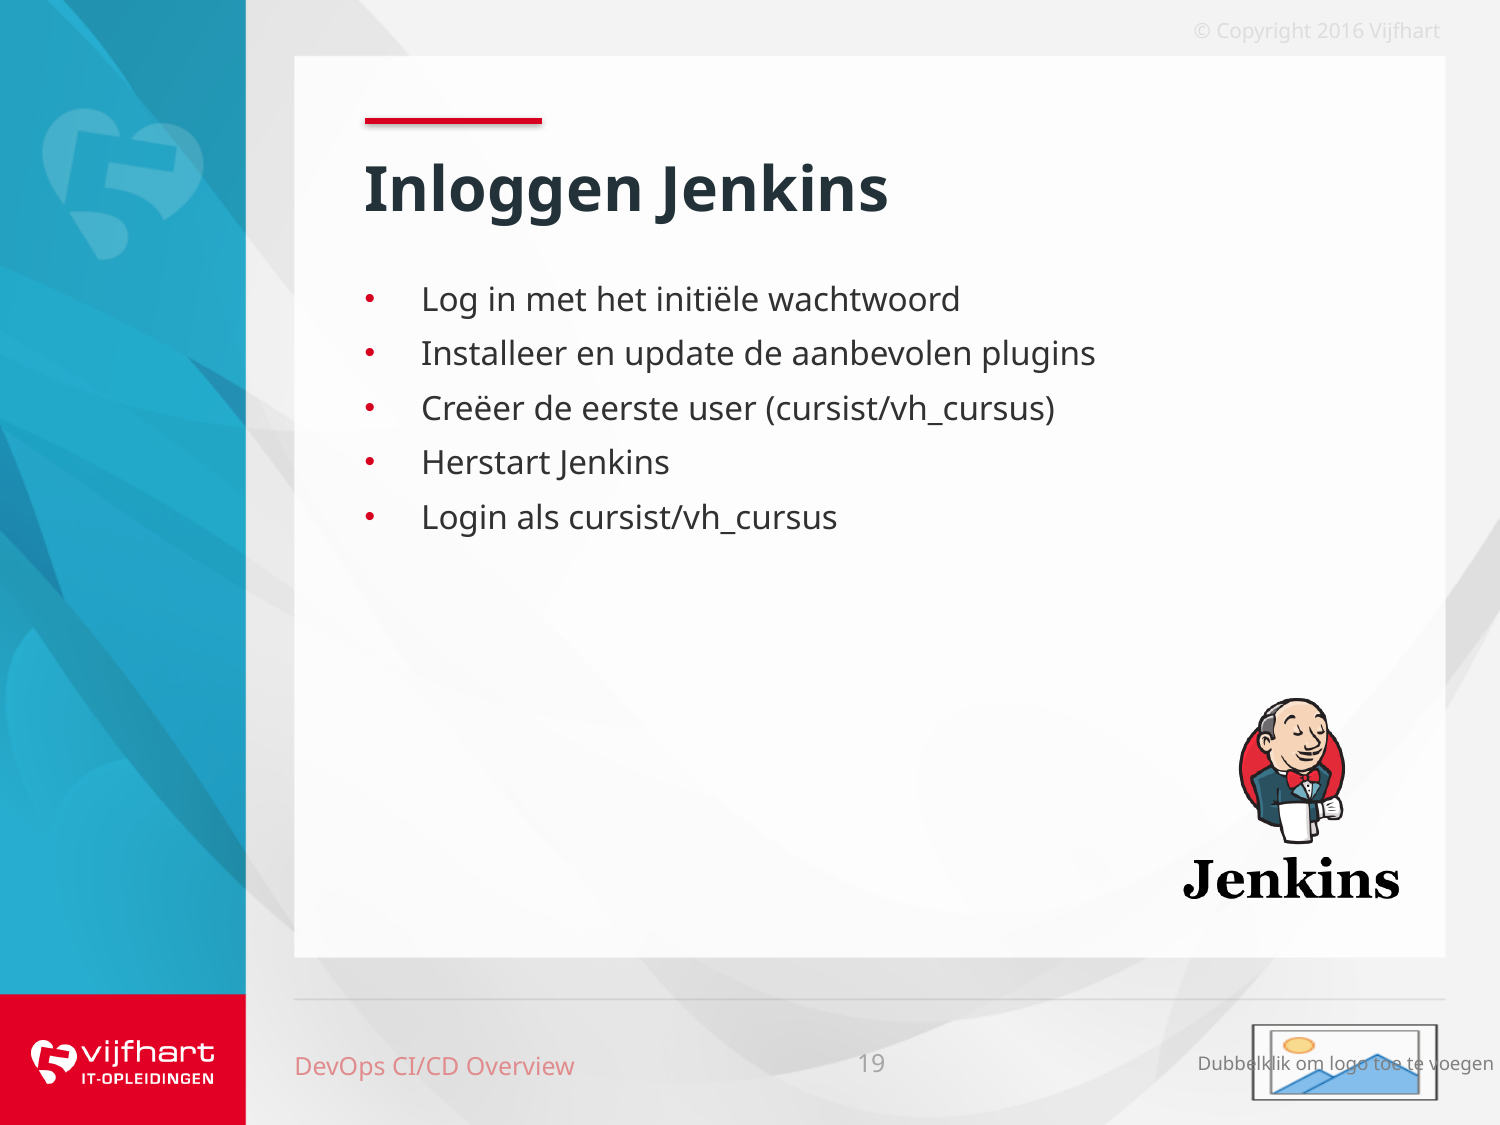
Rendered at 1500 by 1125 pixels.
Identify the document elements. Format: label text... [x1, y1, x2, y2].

picture [0, 0, 1500, 1125]
title Inloggen Jenkins [349, 156, 1395, 226]
list Log in met het initiële wachtwoord Installeer en update de aanbevolen plugins Creëer de eerste user (cursist/vh_cursus) Herstart Jenkins Login als cursist/vh_cursus [349, 262, 1395, 959]
footer DevOps CI/CD Overview [279, 1042, 811, 1103]
